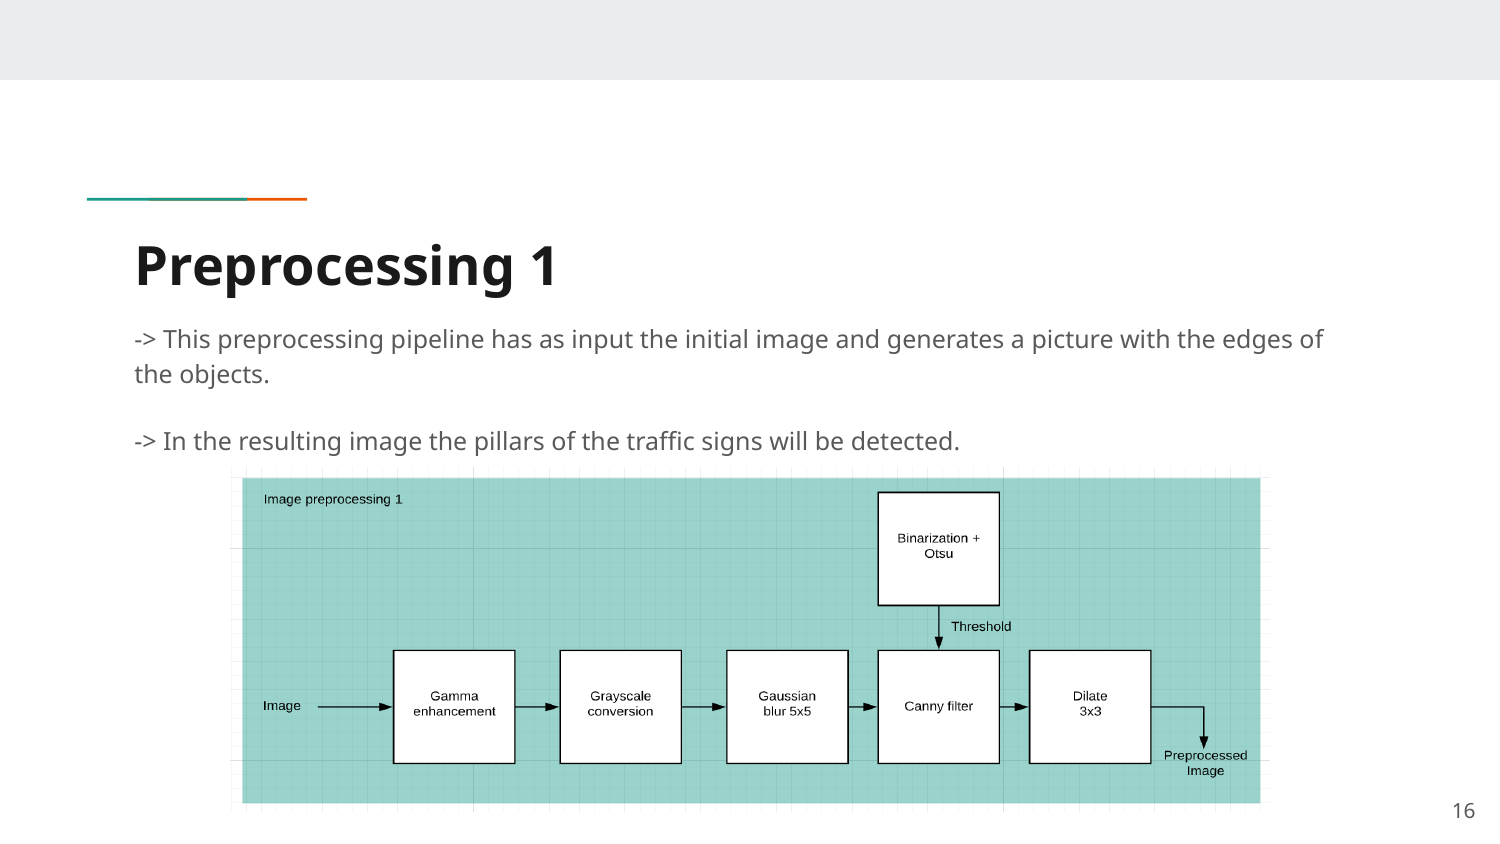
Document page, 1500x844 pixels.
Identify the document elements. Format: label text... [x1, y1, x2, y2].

list -> This preprocessing pipeline has as input the initial image and generates a picture with the edges of the objects. -> In the resulting image the pillars of the traffic signs will be detected. [119, 304, 1381, 676]
title Preprocessing 1 [119, 216, 1381, 304]
slide_number 16 [1400, 779, 1491, 844]
picture [229, 467, 1270, 813]
